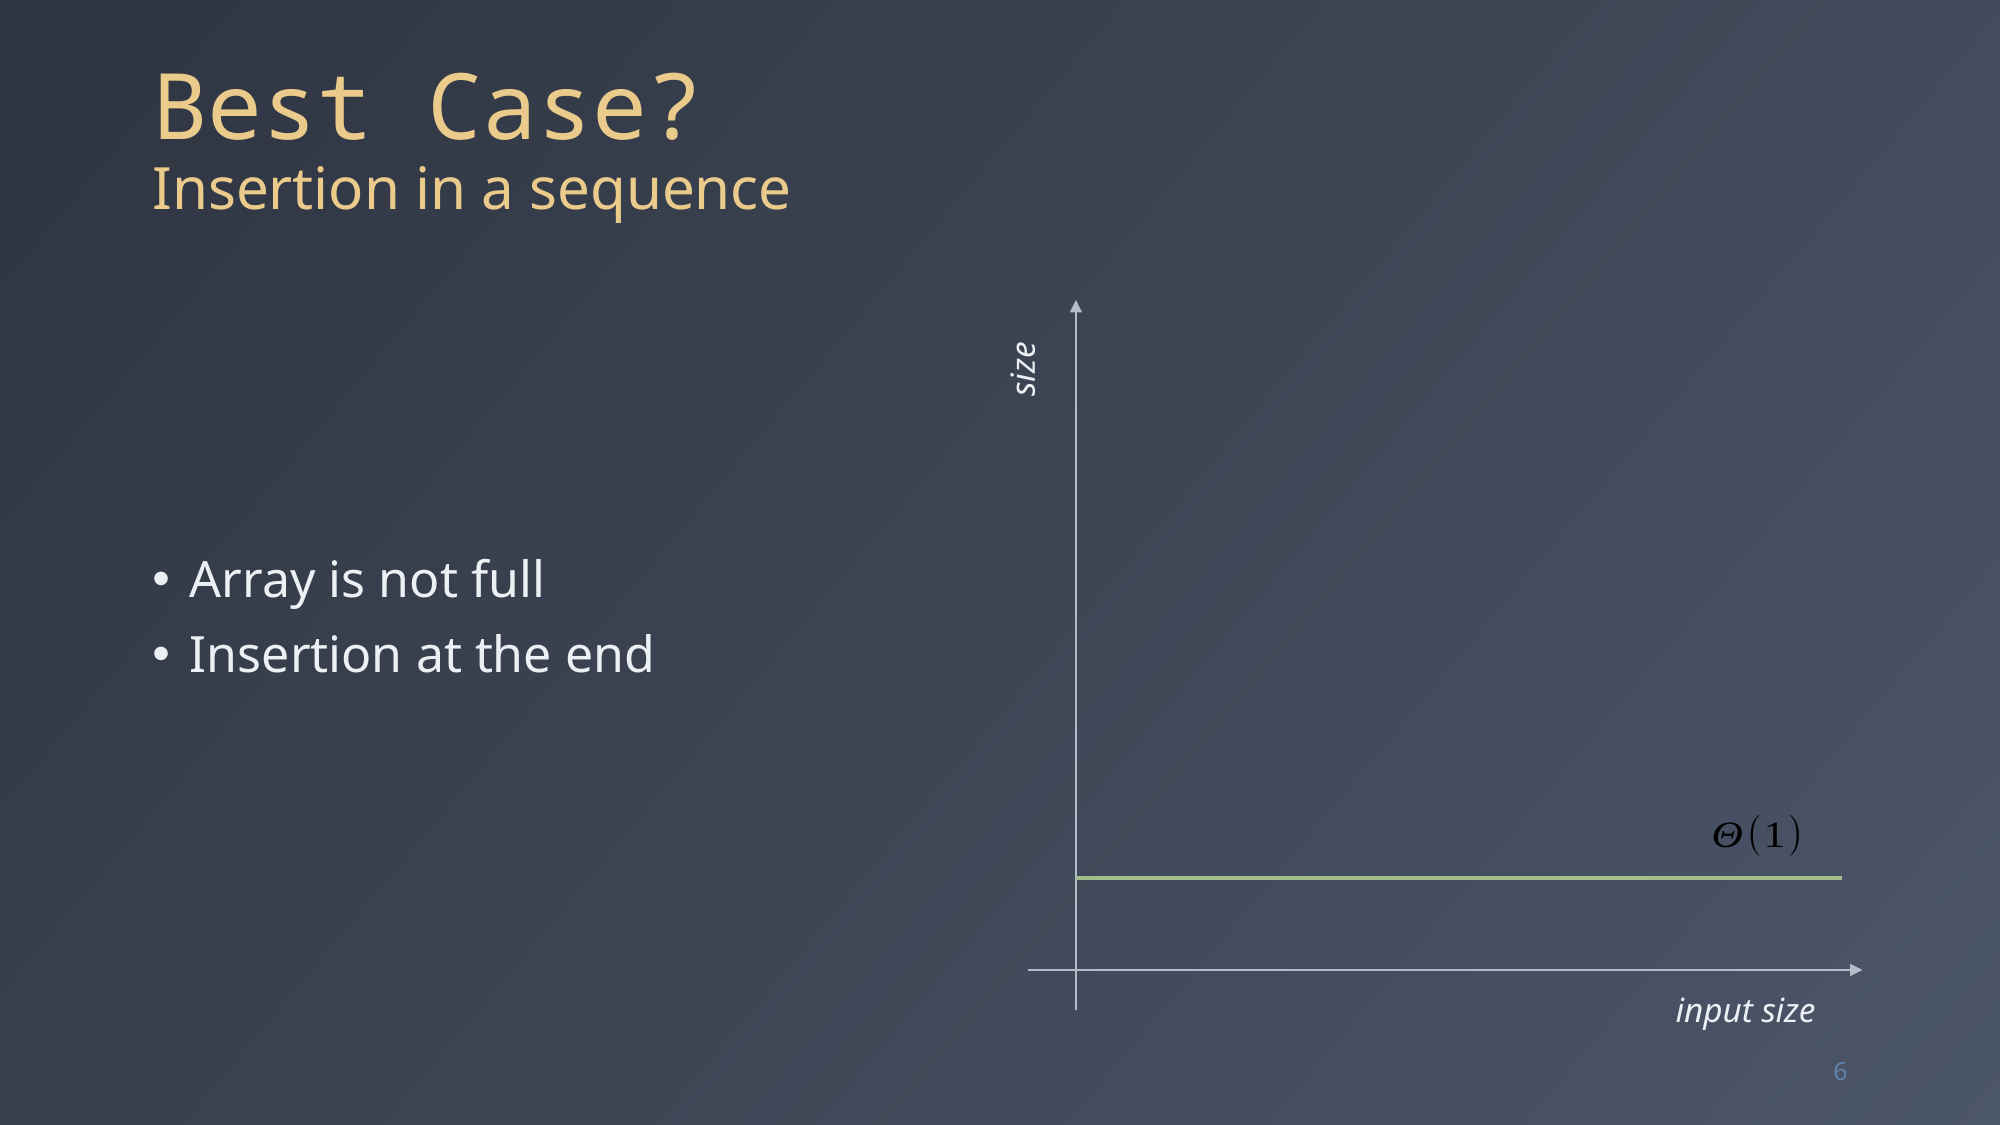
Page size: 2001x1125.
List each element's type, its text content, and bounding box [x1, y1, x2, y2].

title Best Case? Insertion in a sequence [137, 26, 1863, 230]
slide_number 6 [1738, 1042, 1863, 1103]
text_box input size [1660, 982, 1831, 1037]
text_box size [994, 327, 1049, 412]
